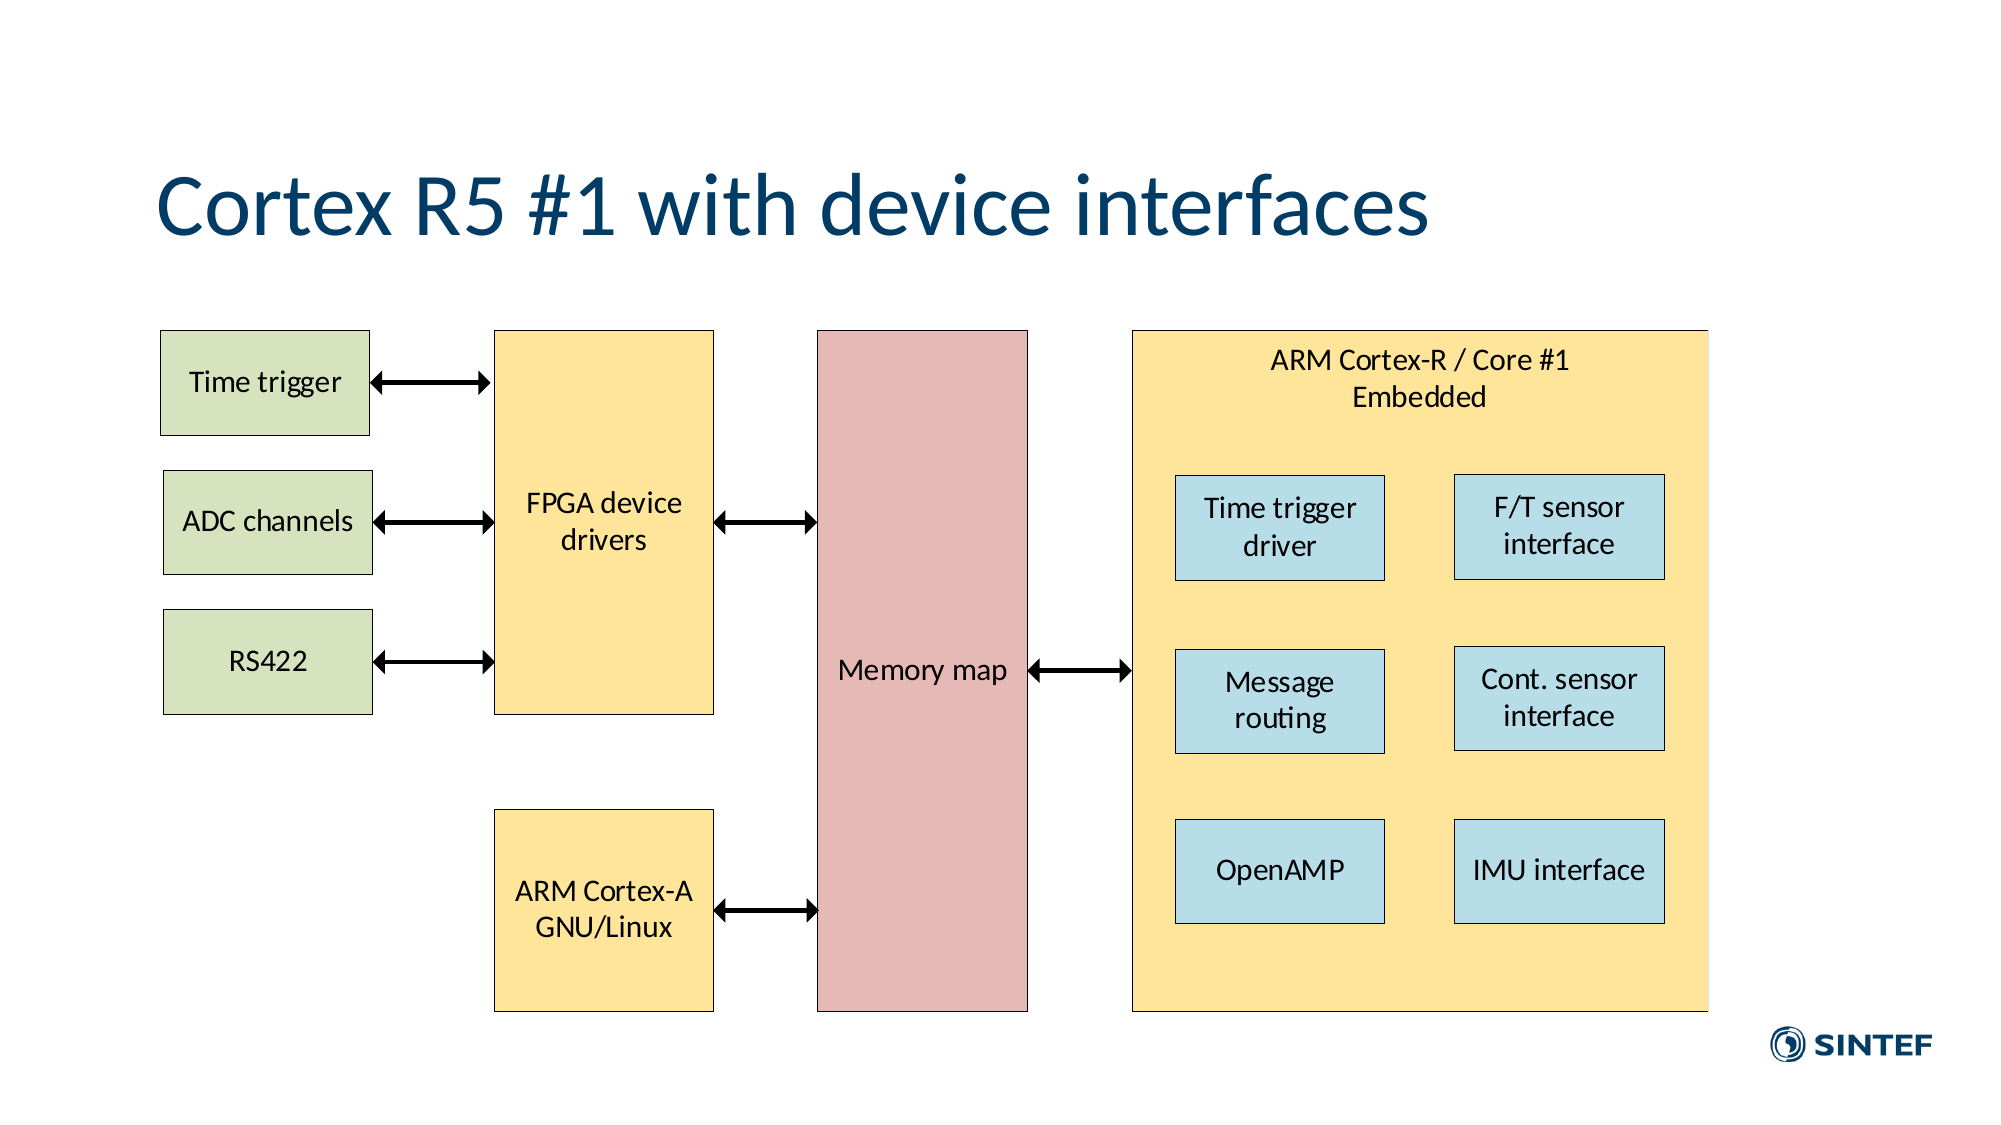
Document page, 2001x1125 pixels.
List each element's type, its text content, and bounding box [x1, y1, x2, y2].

picture [1770, 1026, 1932, 1062]
title Cortex R5 #1 with device interfaces [156, 145, 1634, 298]
picture [156, 326, 1709, 1012]
